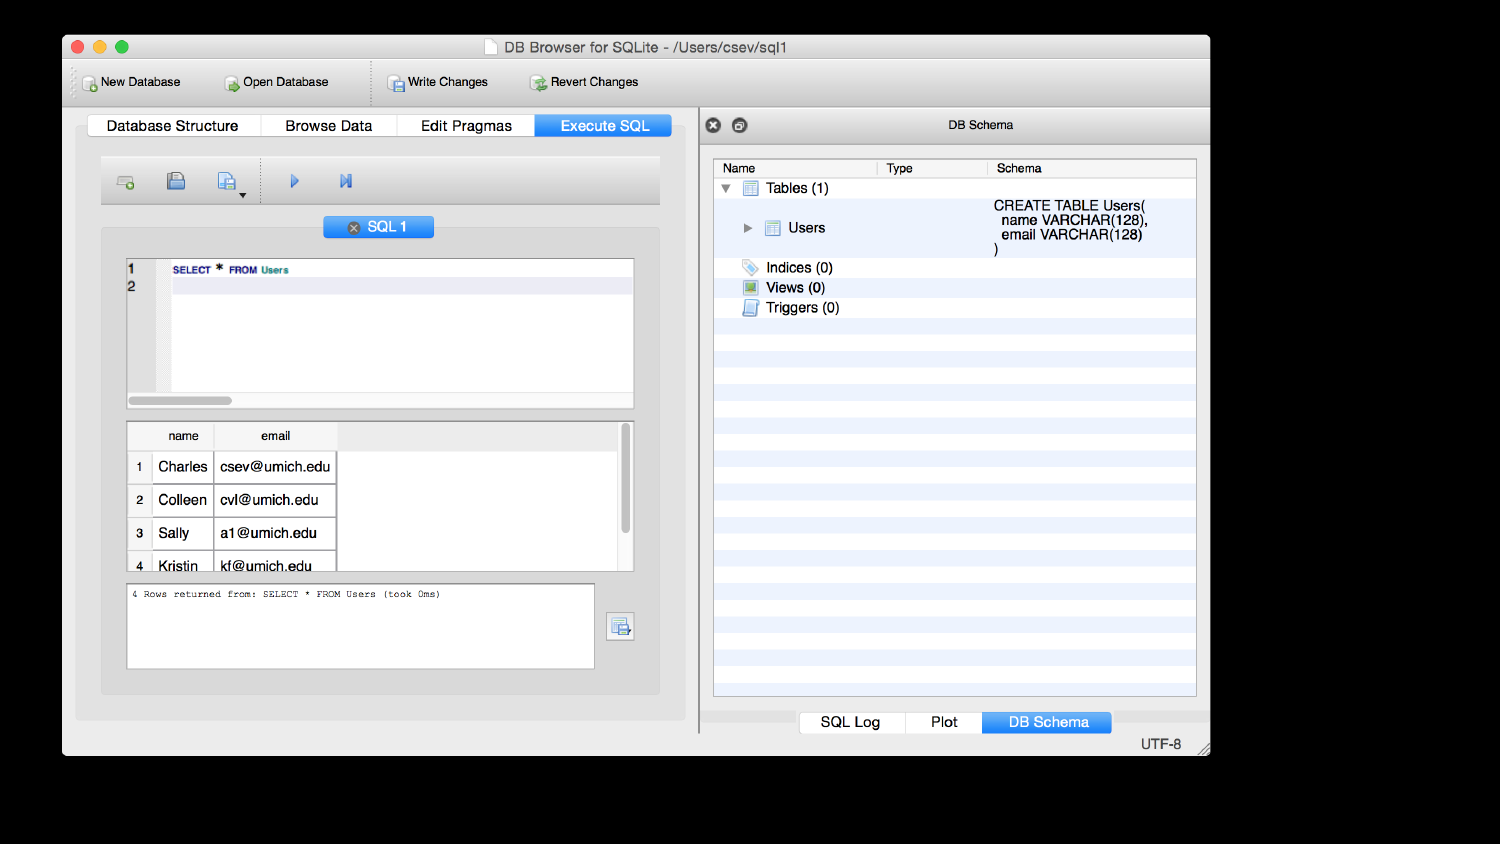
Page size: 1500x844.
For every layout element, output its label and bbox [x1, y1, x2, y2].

picture [0, 0, 1272, 844]
